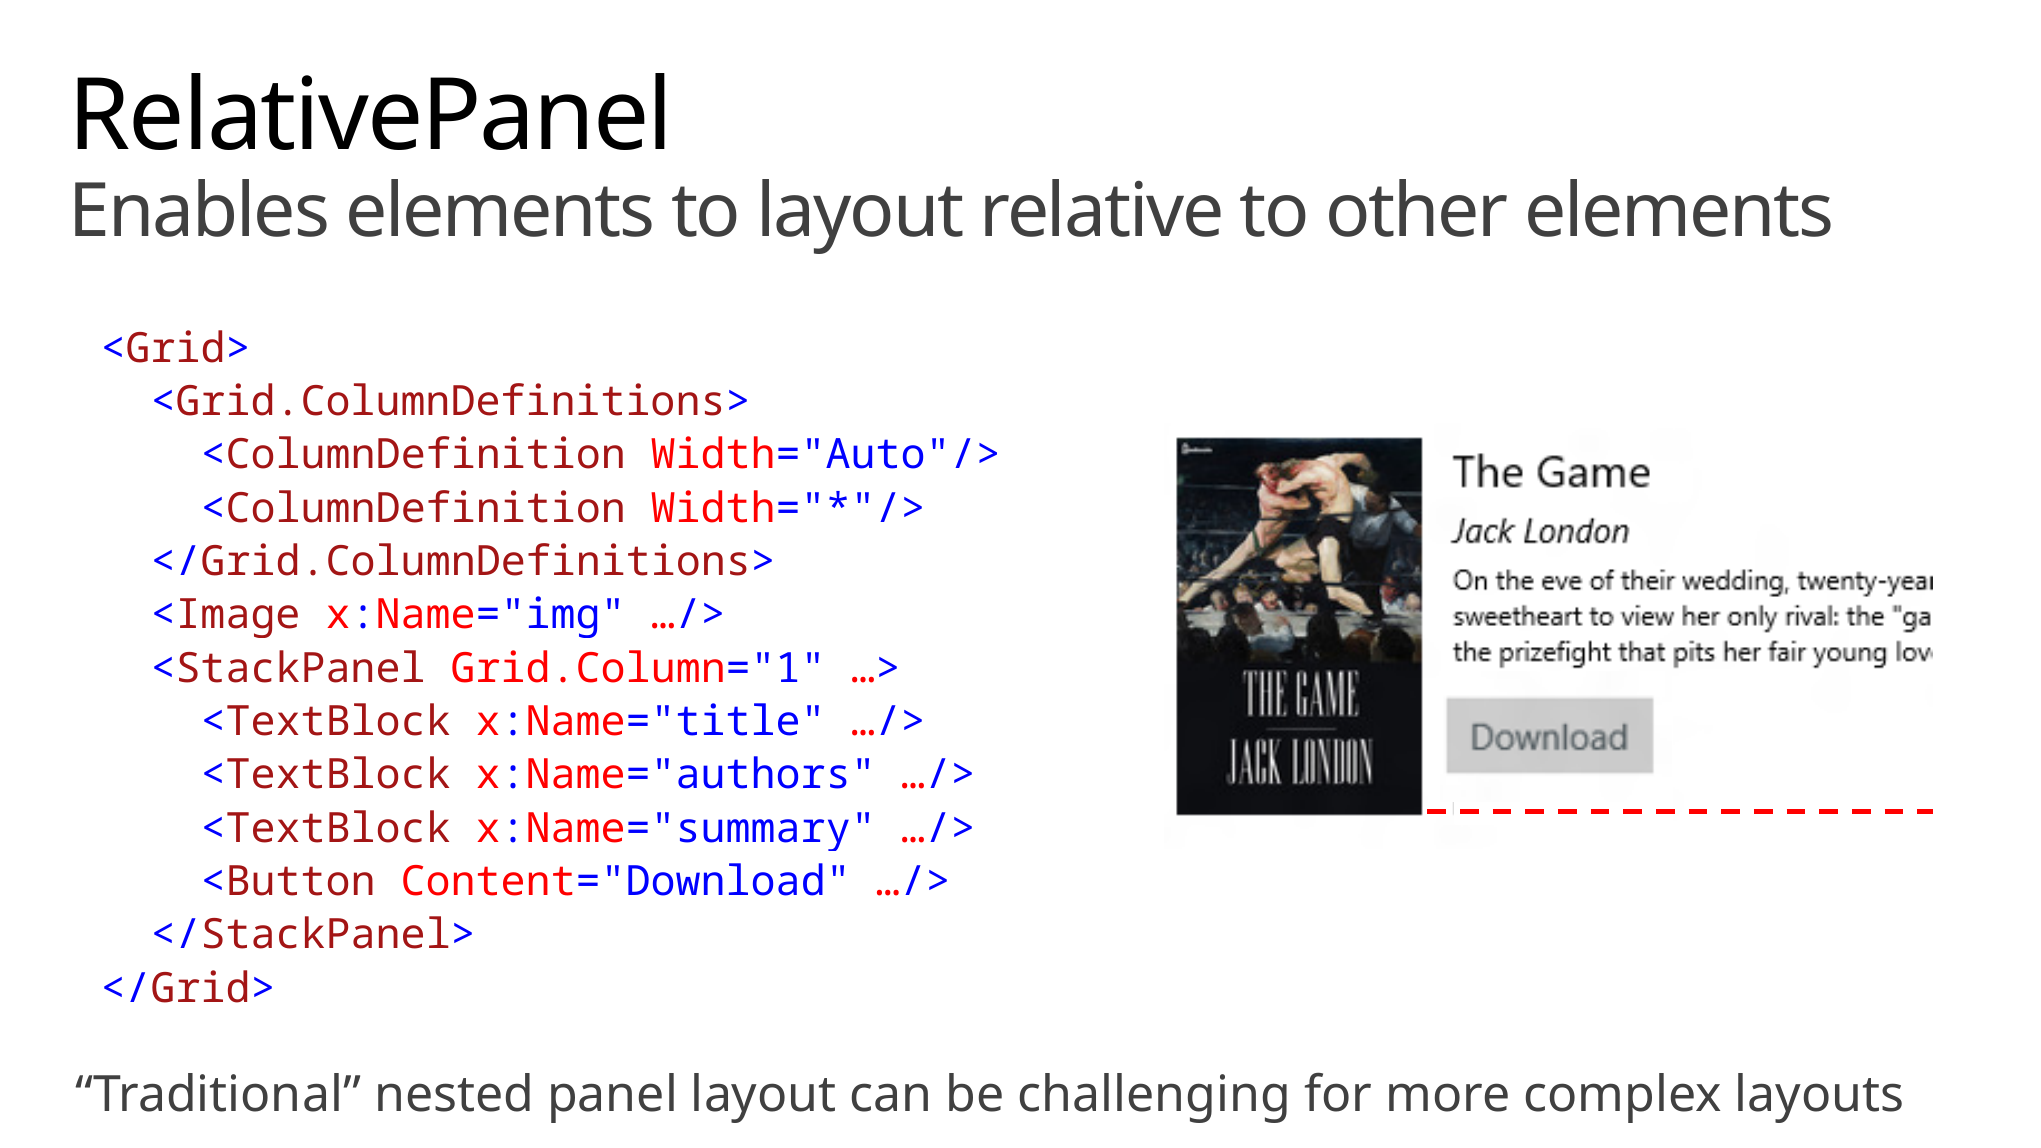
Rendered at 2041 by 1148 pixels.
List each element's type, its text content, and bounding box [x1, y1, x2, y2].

title RelativePanel Enables elements to layout relative to other elements [45, 48, 1996, 199]
list <Grid> <Grid.ColumnDefinitions> <ColumnDefinition Width="Auto"/> <ColumnDefinition Width="*"/> </Grid.ColumnDefinitions> <Image x:Name="img" …/> <StackPanel Grid.Column="1" …> <TextBlock x:Name="title" …/> <TextBlock x:Name="authors" …/> <TextBlock x:Name="summary" …/> <Button Content="Download" …/> </StackPanel> </Grid> [76, 311, 1964, 1054]
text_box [1164, 423, 1933, 849]
text_box “Traditional” nested panel layout can be challenging for more complex layouts [45, 1044, 1958, 1147]
